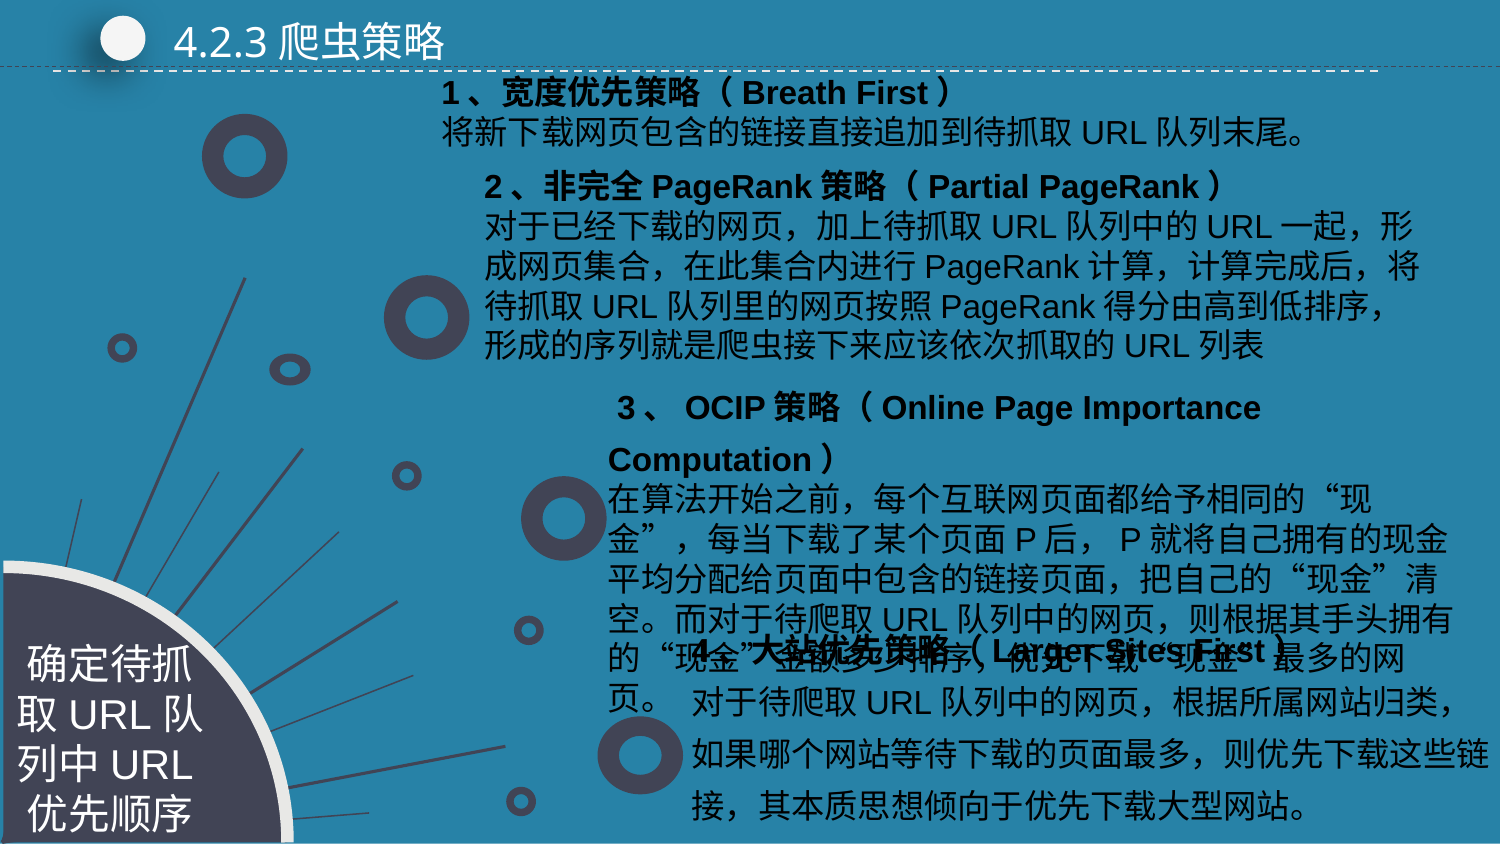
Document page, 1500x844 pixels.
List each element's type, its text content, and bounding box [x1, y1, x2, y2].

text_box 2、非完全PageRank策略（Partial PageRank） 对于已经下载的网页，加上待抓取URL队列中的URL一起，形成网页集合，在此集合内进行PageRank计算，计算完成后，将待抓取URL队列里的网页按照PageRank得分由高到低排序，形成的序列就是爬虫接下来应该依次抓取的URL列表 [469, 157, 1438, 372]
text_box [201, 113, 288, 199]
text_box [2, 277, 506, 843]
text_box [513, 615, 544, 646]
text_box 1、宽度优先策略（Breath First） 将新下载网页包含的链接直接追加到待抓取URL队列末尾。 [426, 67, 1396, 159]
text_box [1, 566, 288, 844]
text_box 4、大站优先策略（Larger Sites First） 对于待爬取URL队列中的网页，根据所属网站归类，如果哪个网站等待下载的页面最多，则优先下载这些链接，其本质思想倾向于优先下载大型网站。 [676, 610, 1500, 833]
text_box [99, 14, 147, 62]
text_box 4.2.3爬虫策略 [158, 67, 426, 71]
text_box [521, 476, 593, 561]
text_box [506, 786, 536, 817]
text_box 4.2.3爬虫策略 [158, 8, 461, 66]
text_box 3、OCIP策略（Online Page Importance Computation） 在算法开始之前，每个互联网页面都给予相同的“现金”，每当下载了某个页面P后，P就将自己拥有的现金平均分配给页面中包含的链接页面，把自己的“现金”清空。而对于待爬取URL队列中的网页，则根据其手头拥有的“现金”金额多少排序，优先下载“现金”最多的网页。 [593, 366, 1481, 805]
